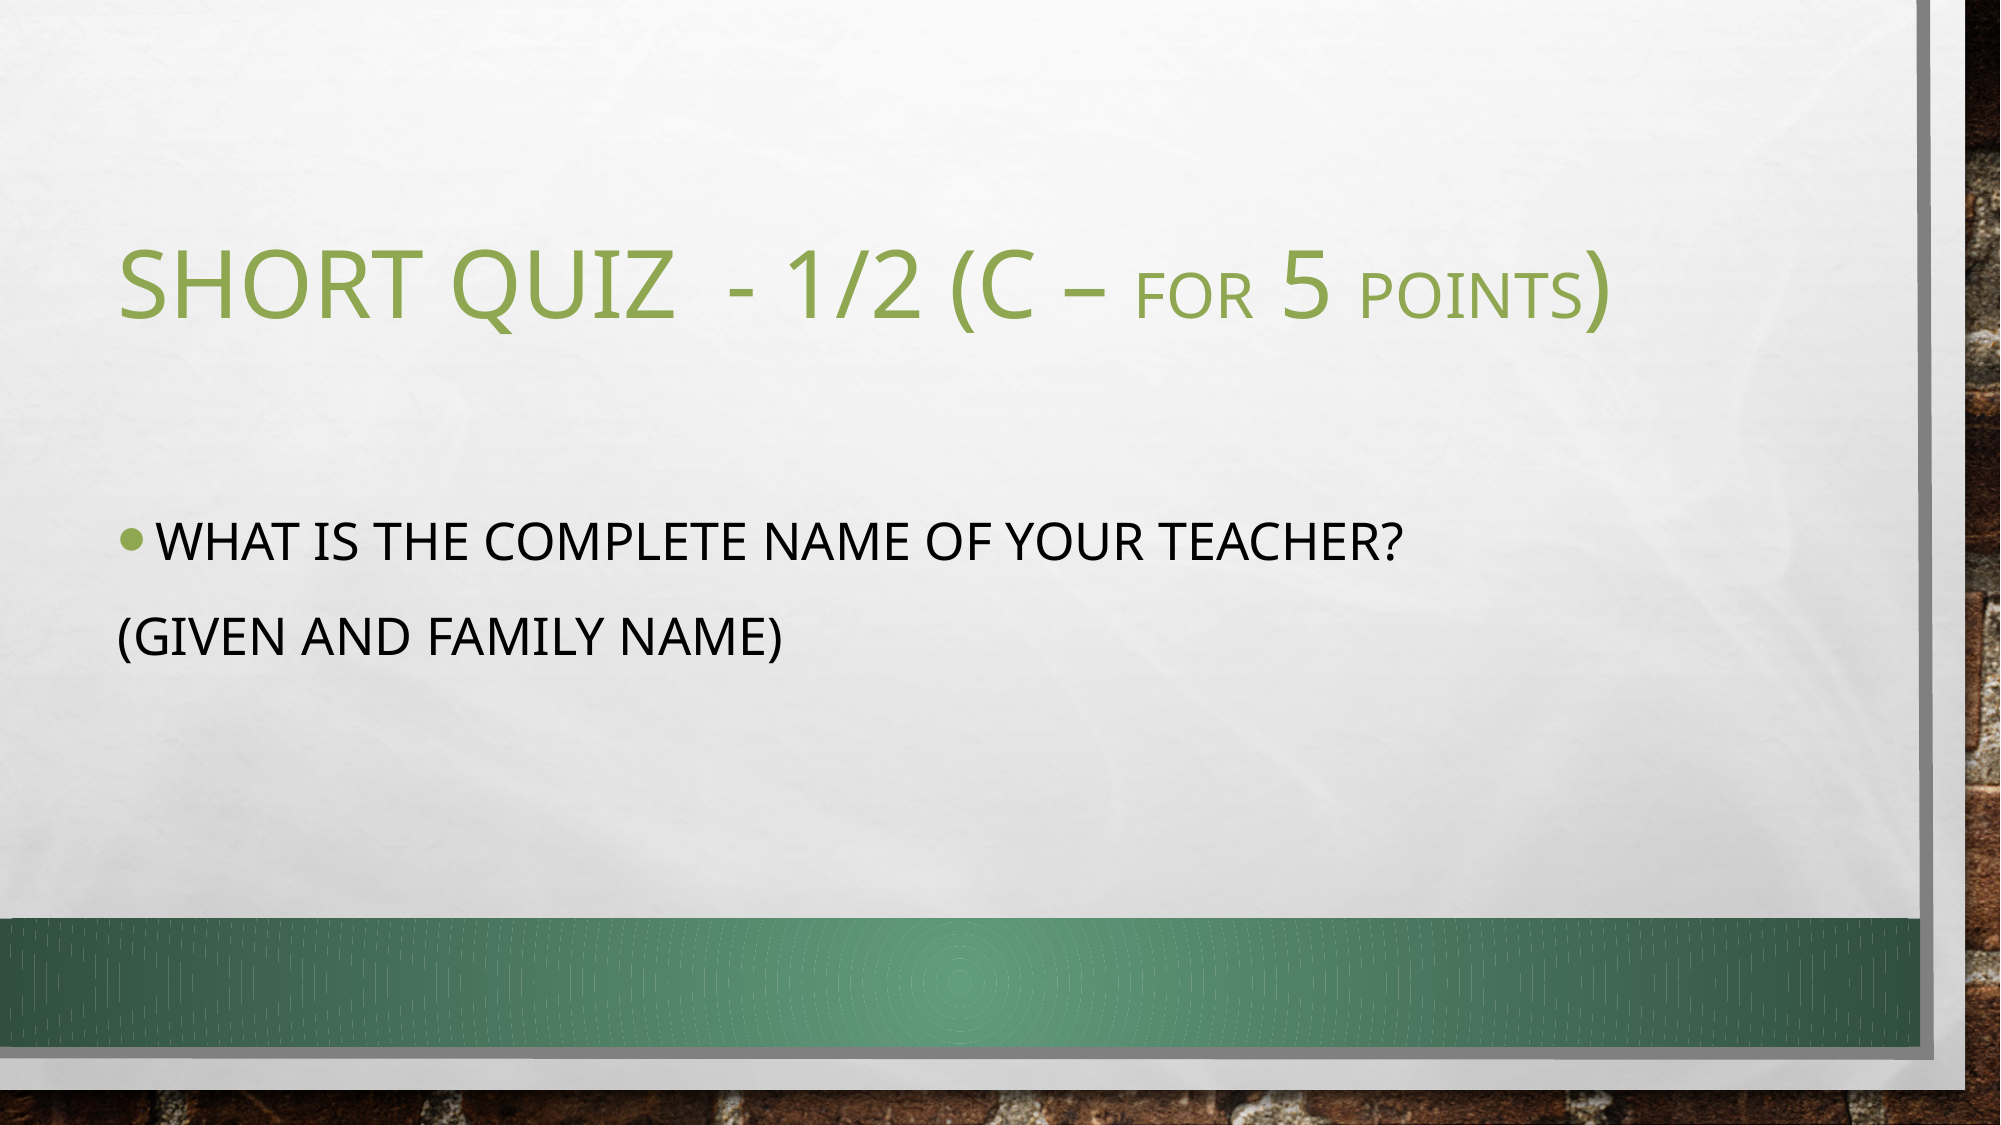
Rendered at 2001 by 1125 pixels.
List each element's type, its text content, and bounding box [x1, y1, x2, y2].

list What is the complete name of your teacher? (Given and Family Name) [102, 456, 1808, 705]
title Short quiz - 1/2 (C – for 5 points) [102, 193, 1808, 383]
picture [0, 0, 2000, 1125]
